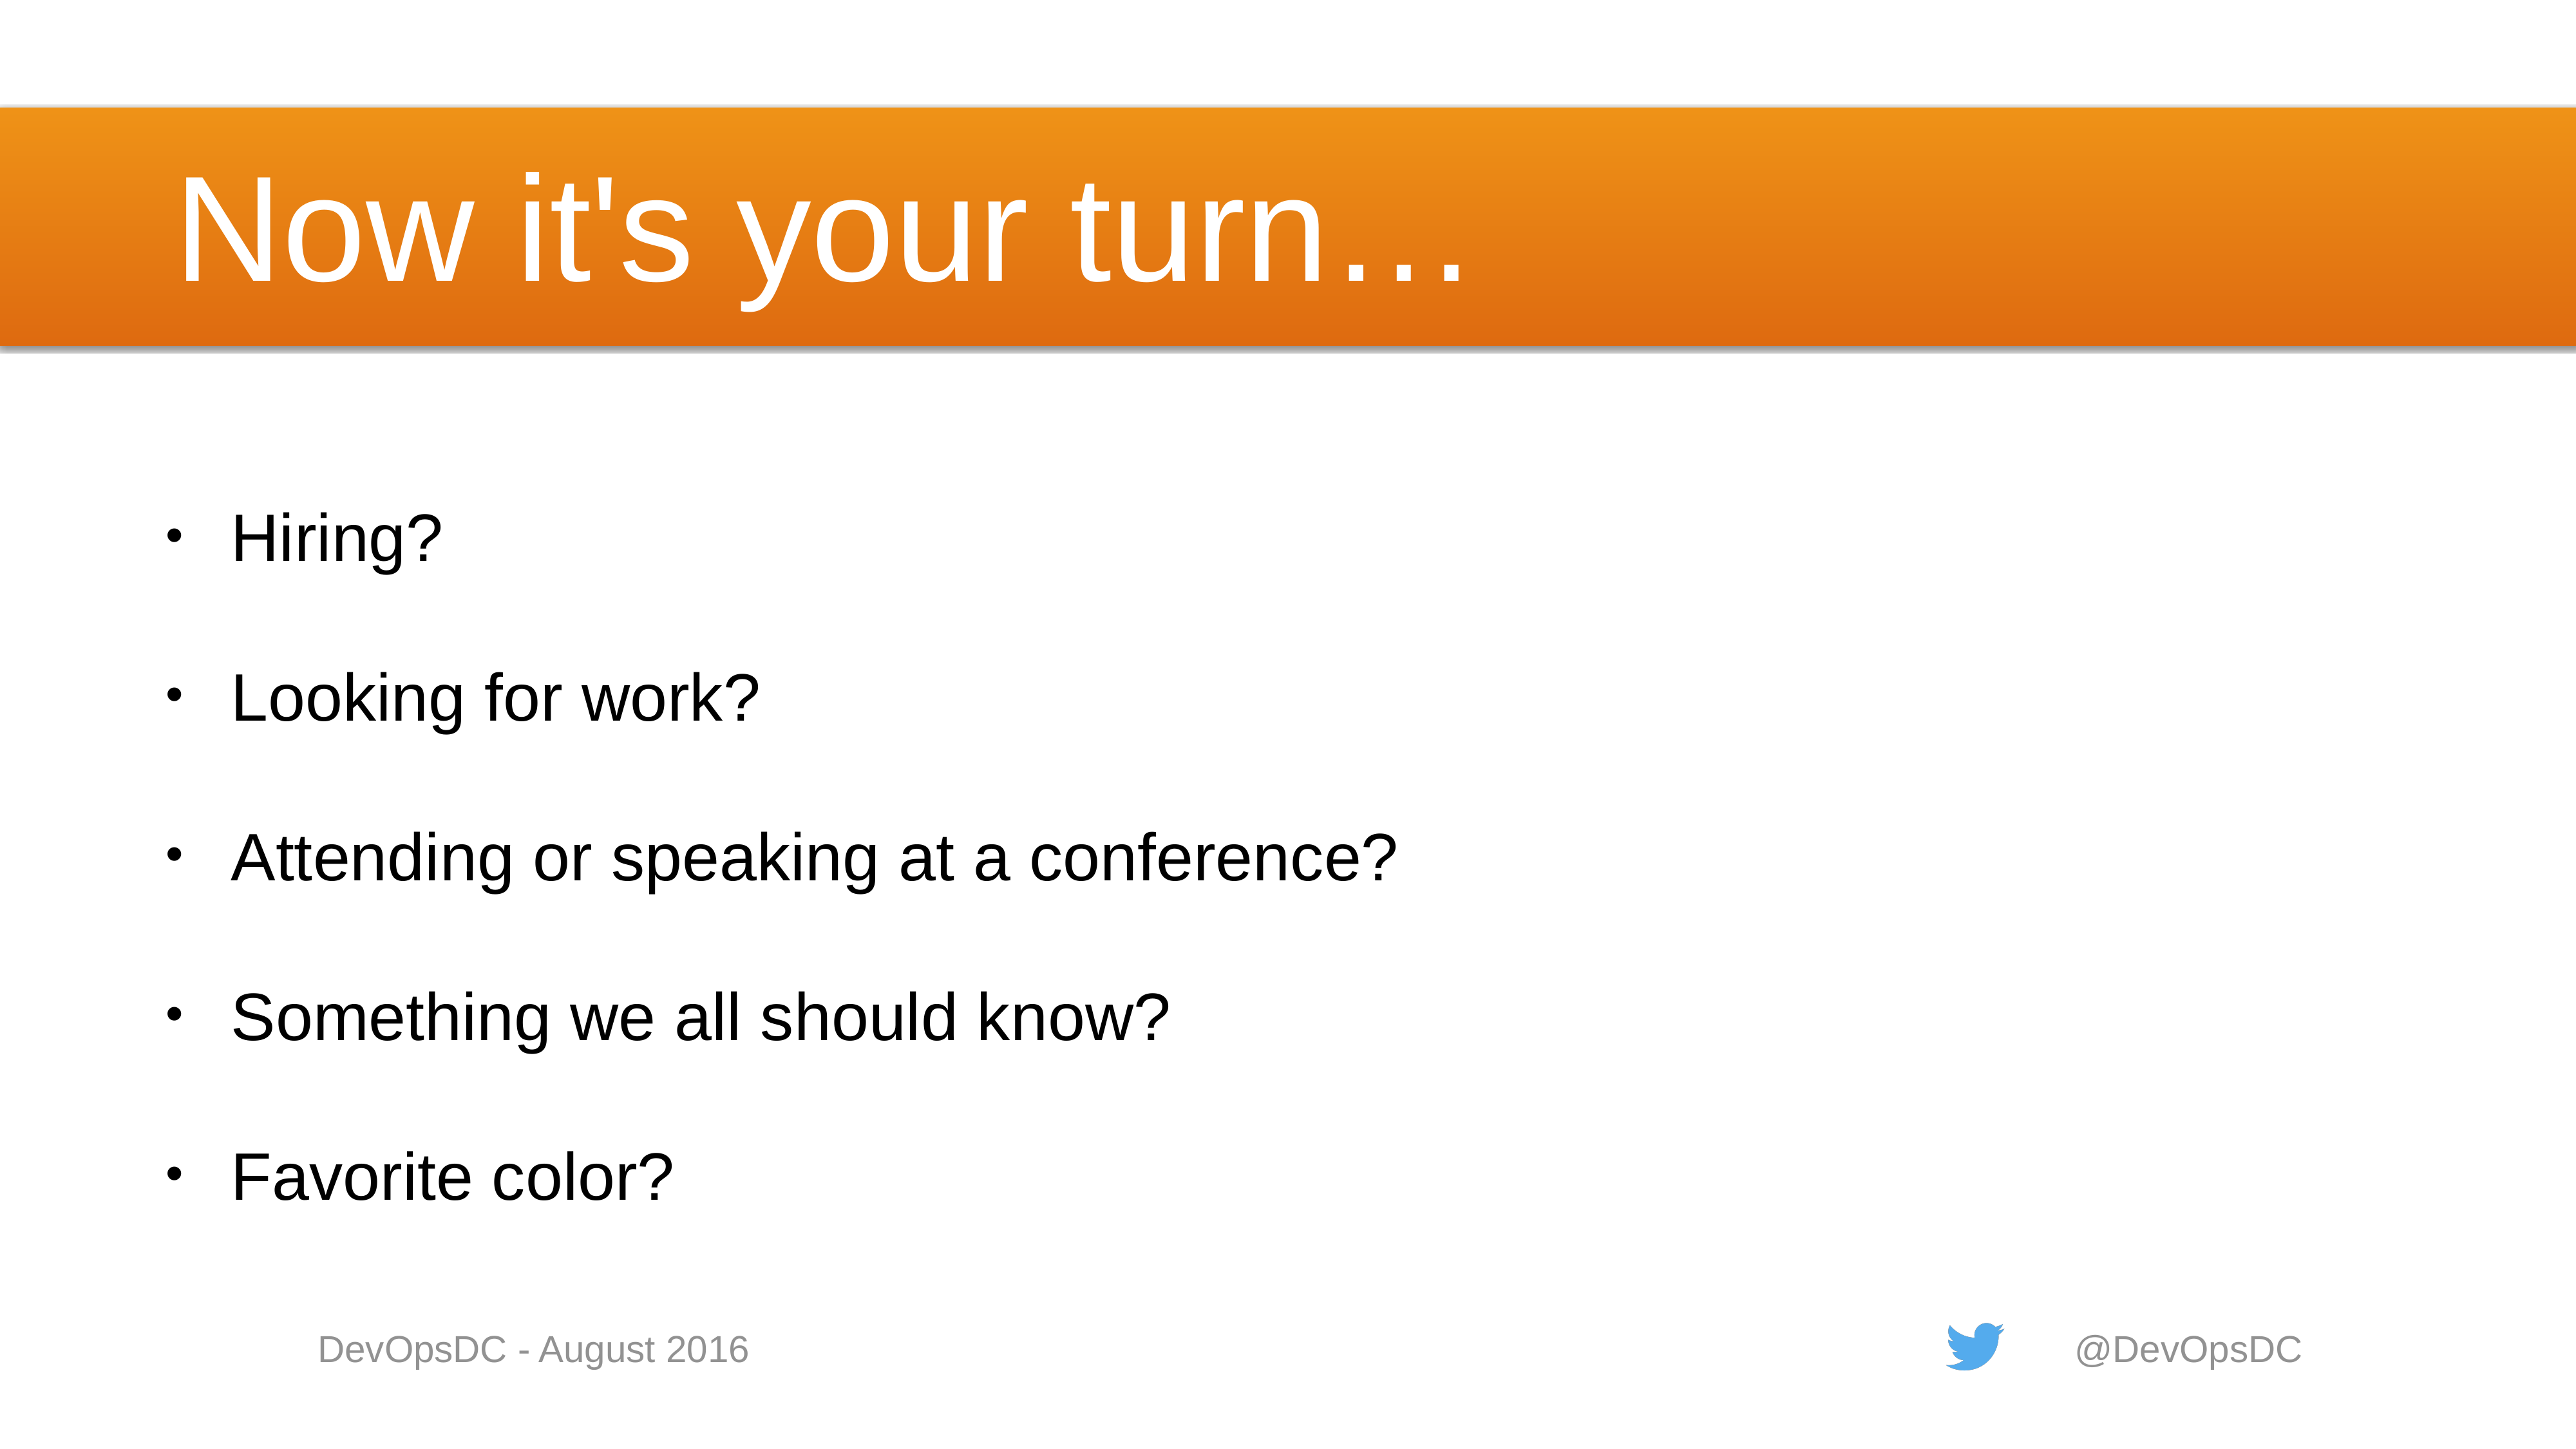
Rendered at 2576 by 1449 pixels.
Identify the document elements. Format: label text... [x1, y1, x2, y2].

list Hiring? Looking for work? Attending or speaking at a conference? Something we all should know? Favorite color? [158, 386, 2370, 1321]
title Now it's your turn… [3, 60, 1652, 381]
picture [1931, 1321, 2018, 1390]
